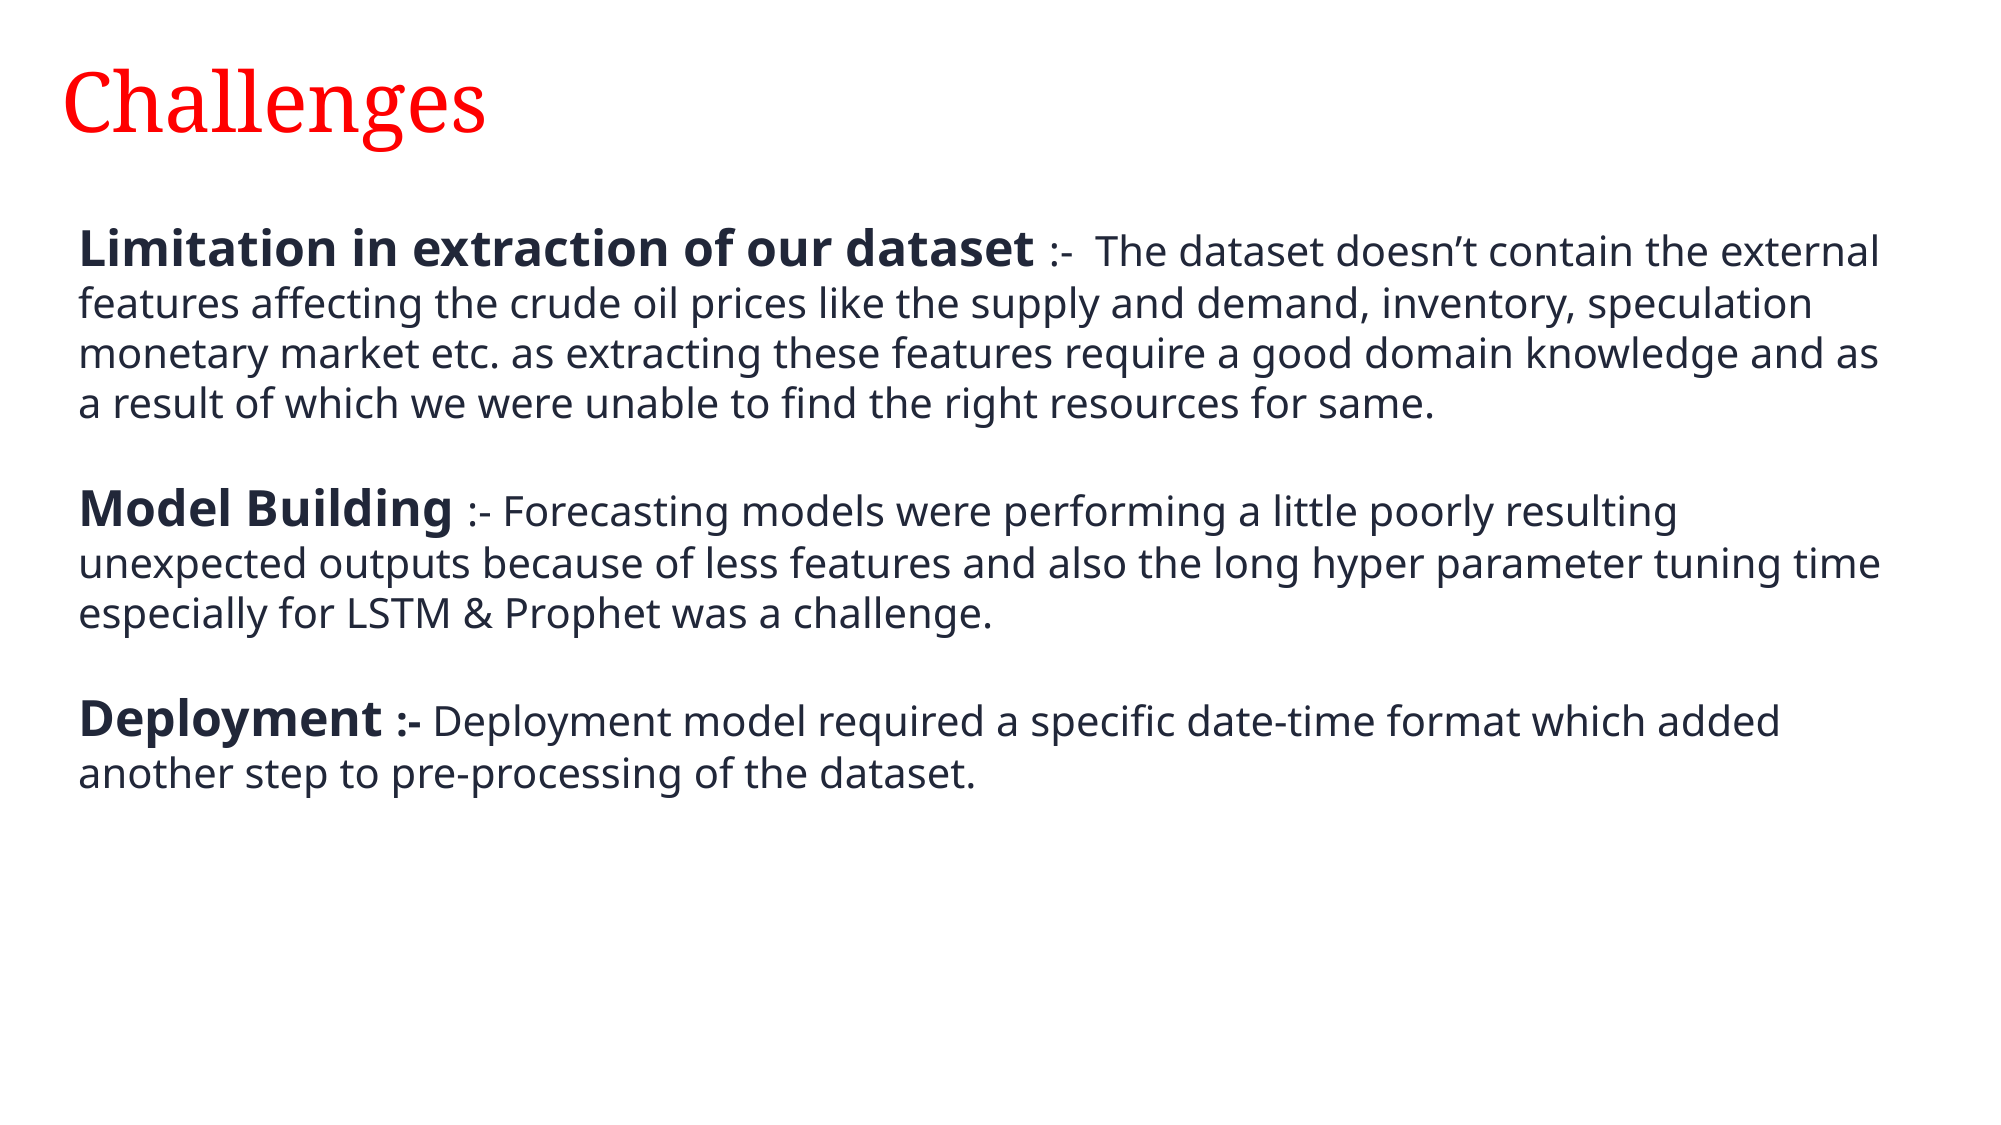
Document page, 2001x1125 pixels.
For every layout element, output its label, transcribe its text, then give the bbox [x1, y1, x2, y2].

text_box Limitation in extraction of our dataset :- The dataset doesn’t contain the external features affecting the crude oil prices like the supply and demand, inventory, speculation monetary market etc. as extracting these features require a good domain knowledge and as a result of which we were unable to find the right resources for same. Model Building :- Forecasting models were performing a little poorly resulting unexpected outputs because of less features and also the long hyper parameter tuning time especially for LSTM & Prophet was a challenge. Deployment :- Deployment model required a specific date-time format which added another step to pre-processing of the dataset. [63, 208, 1900, 804]
text_box Challenges [46, 42, 554, 157]
